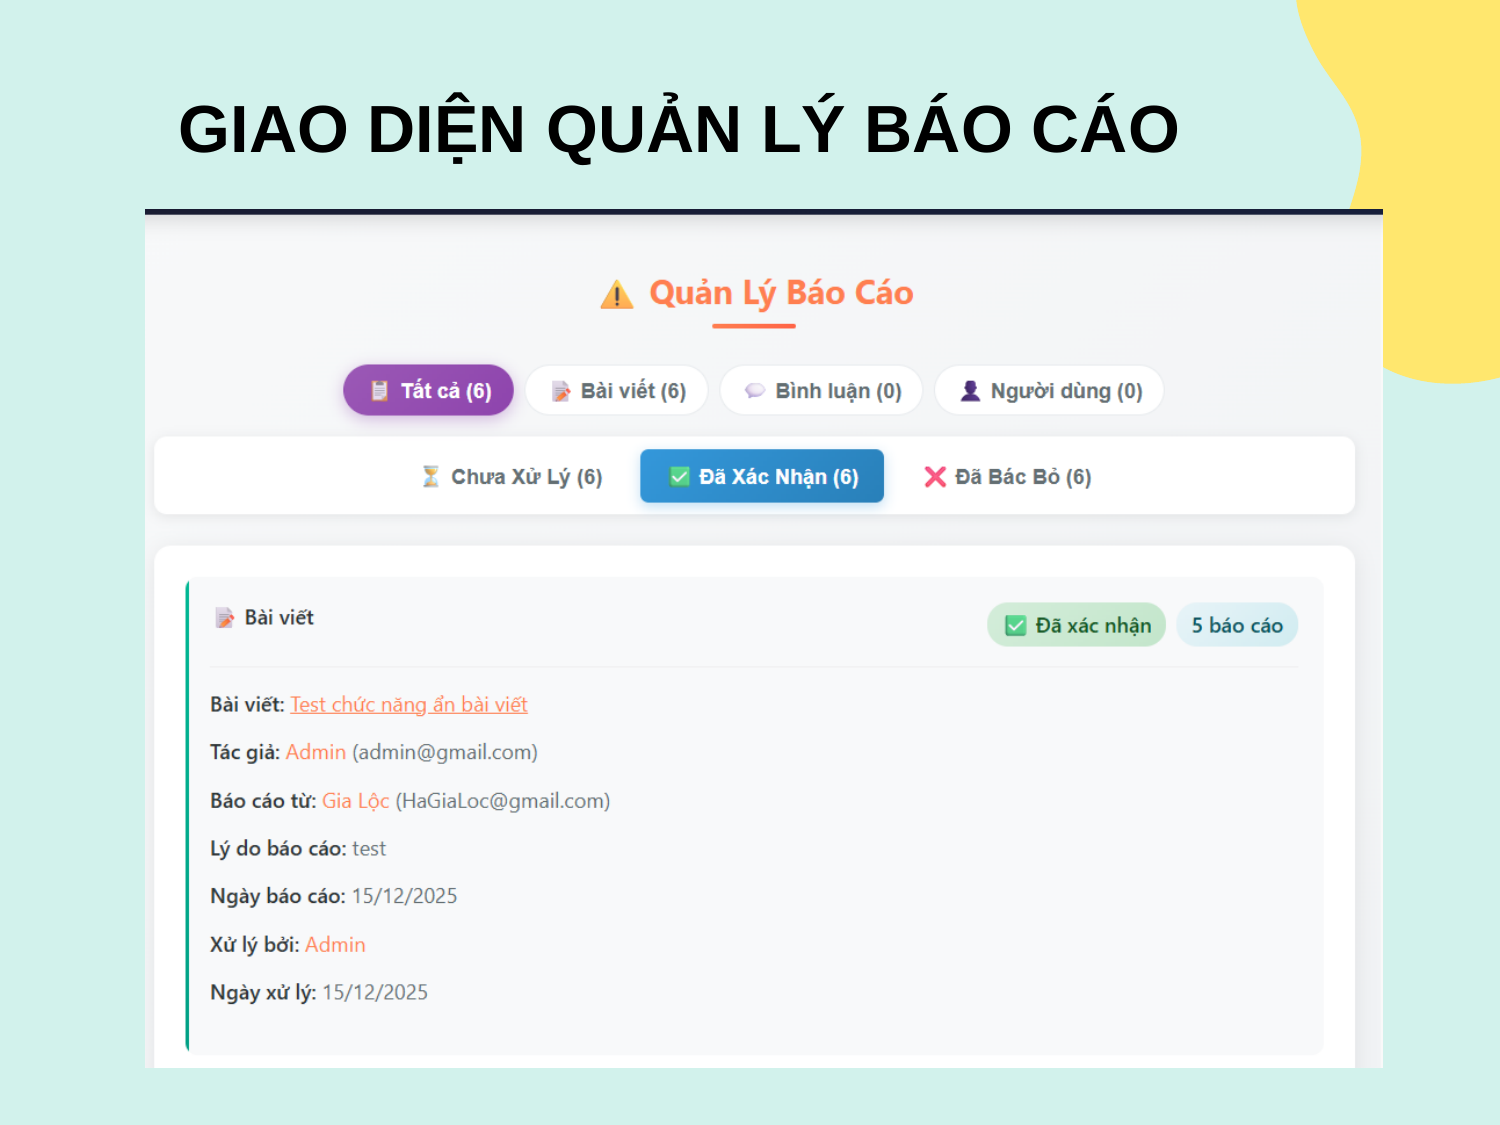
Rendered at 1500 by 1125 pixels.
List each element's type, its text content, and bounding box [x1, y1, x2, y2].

picture [145, 209, 1383, 1068]
text_box GIAO DIỆN QUẢN LÝ BÁO CÁO [163, 78, 1318, 174]
